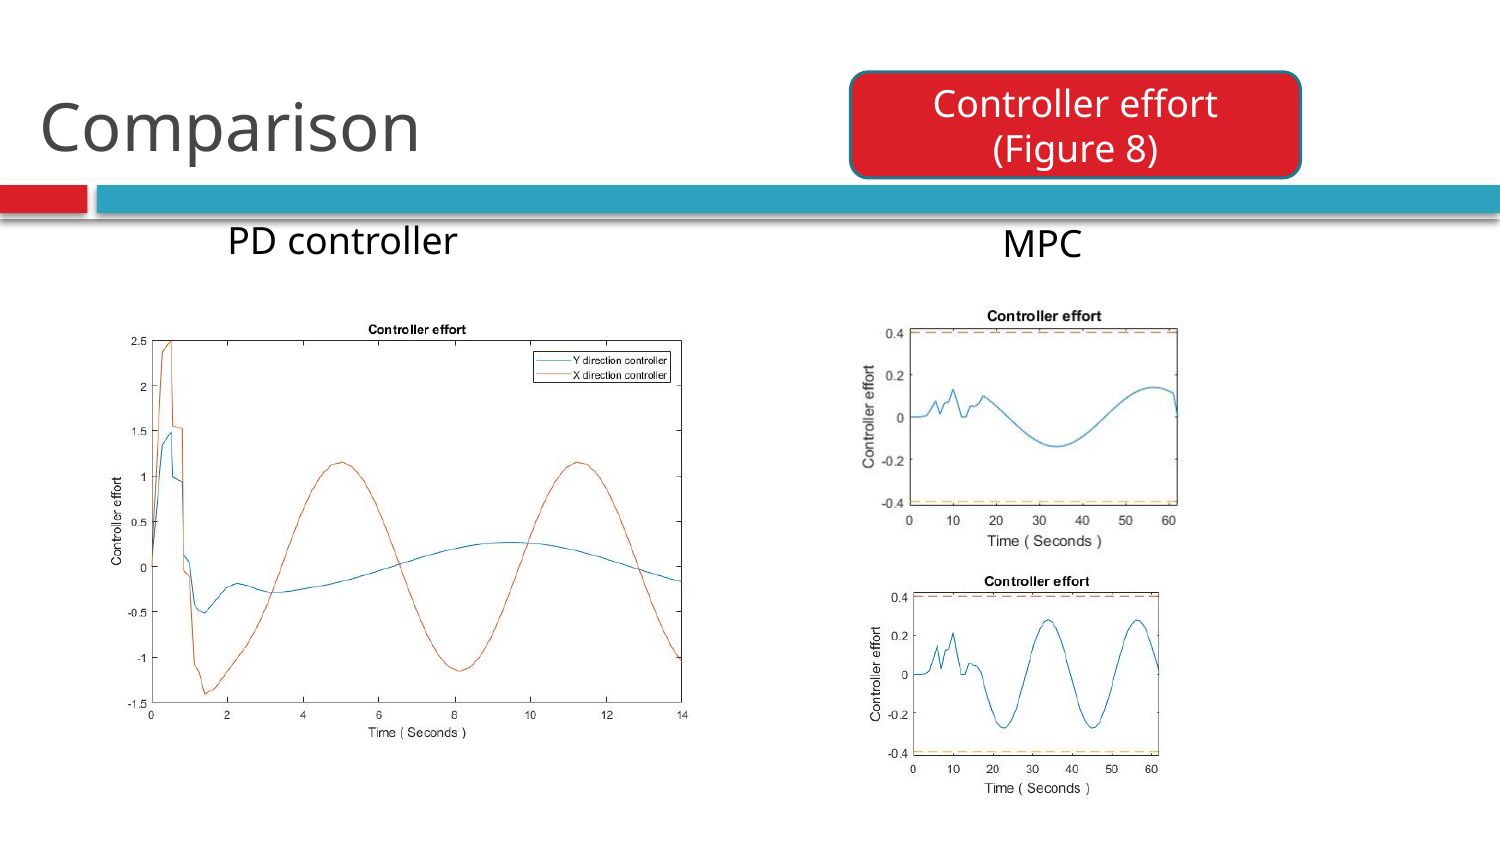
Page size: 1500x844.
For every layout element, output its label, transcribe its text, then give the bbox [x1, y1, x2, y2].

title Comparison [24, 0, 1350, 172]
picture [62, 306, 747, 752]
text_box PD controller [212, 209, 475, 269]
picture [852, 288, 1254, 816]
text_box MPC [987, 212, 1250, 272]
text_box Controller effort (Figure 8) [848, 70, 1303, 180]
